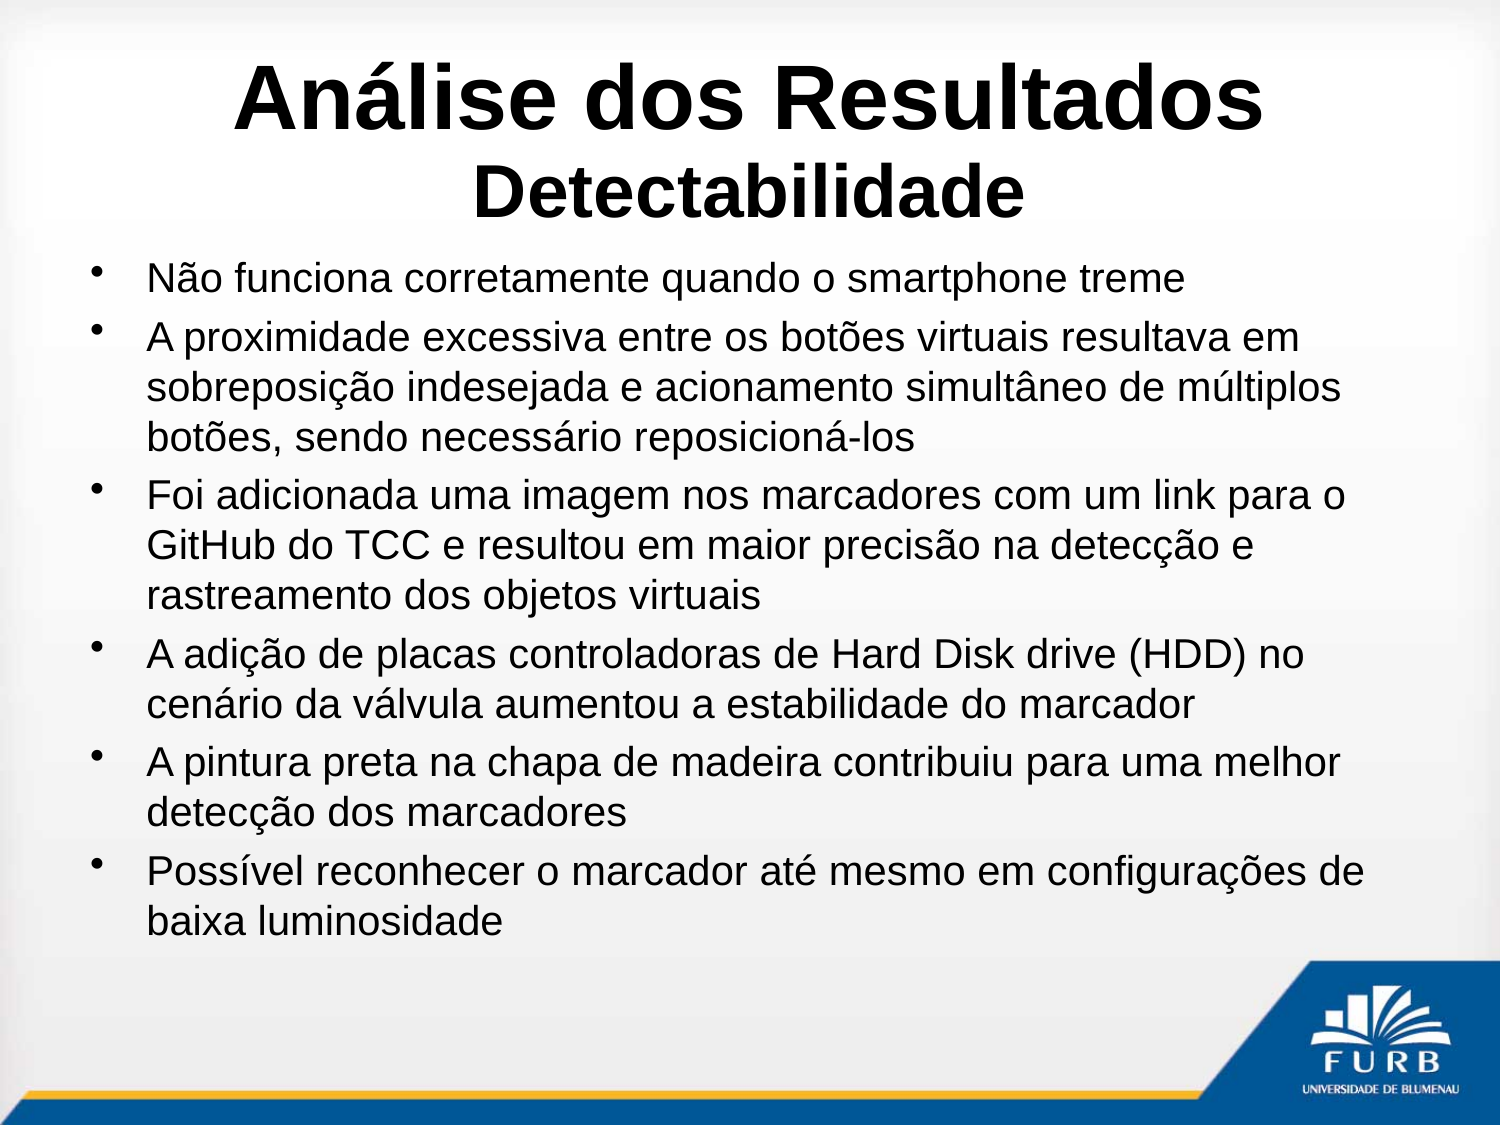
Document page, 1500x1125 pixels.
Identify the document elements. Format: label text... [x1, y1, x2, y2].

title Análise dos Resultados [74, 0, 1426, 188]
picture [0, 0, 1500, 1125]
list Não funciona corretamente quando o smartphone treme A proximidade excessiva entre os botões virtuais resultava em sobreposição indesejada e acionamento simultâneo de múltiplos botões, sendo necessário reposicioná-los Foi adicionada uma imagem nos marcadores com um link para o GitHub do TCC e resultou em maior precisão na detecção e rastreamento dos objetos virtuais A adição de placas controladoras de Hard Disk drive (HDD) no cenário da válvula aumentou a estabilidade do marcador A pintura preta na chapa de madeira contribuiu para uma melhor detecção dos marcadores Possível reconhecer o marcador até mesmo em configurações de baixa luminosidade [74, 243, 1426, 1012]
text_box Detectabilidade [74, 93, 1425, 281]
